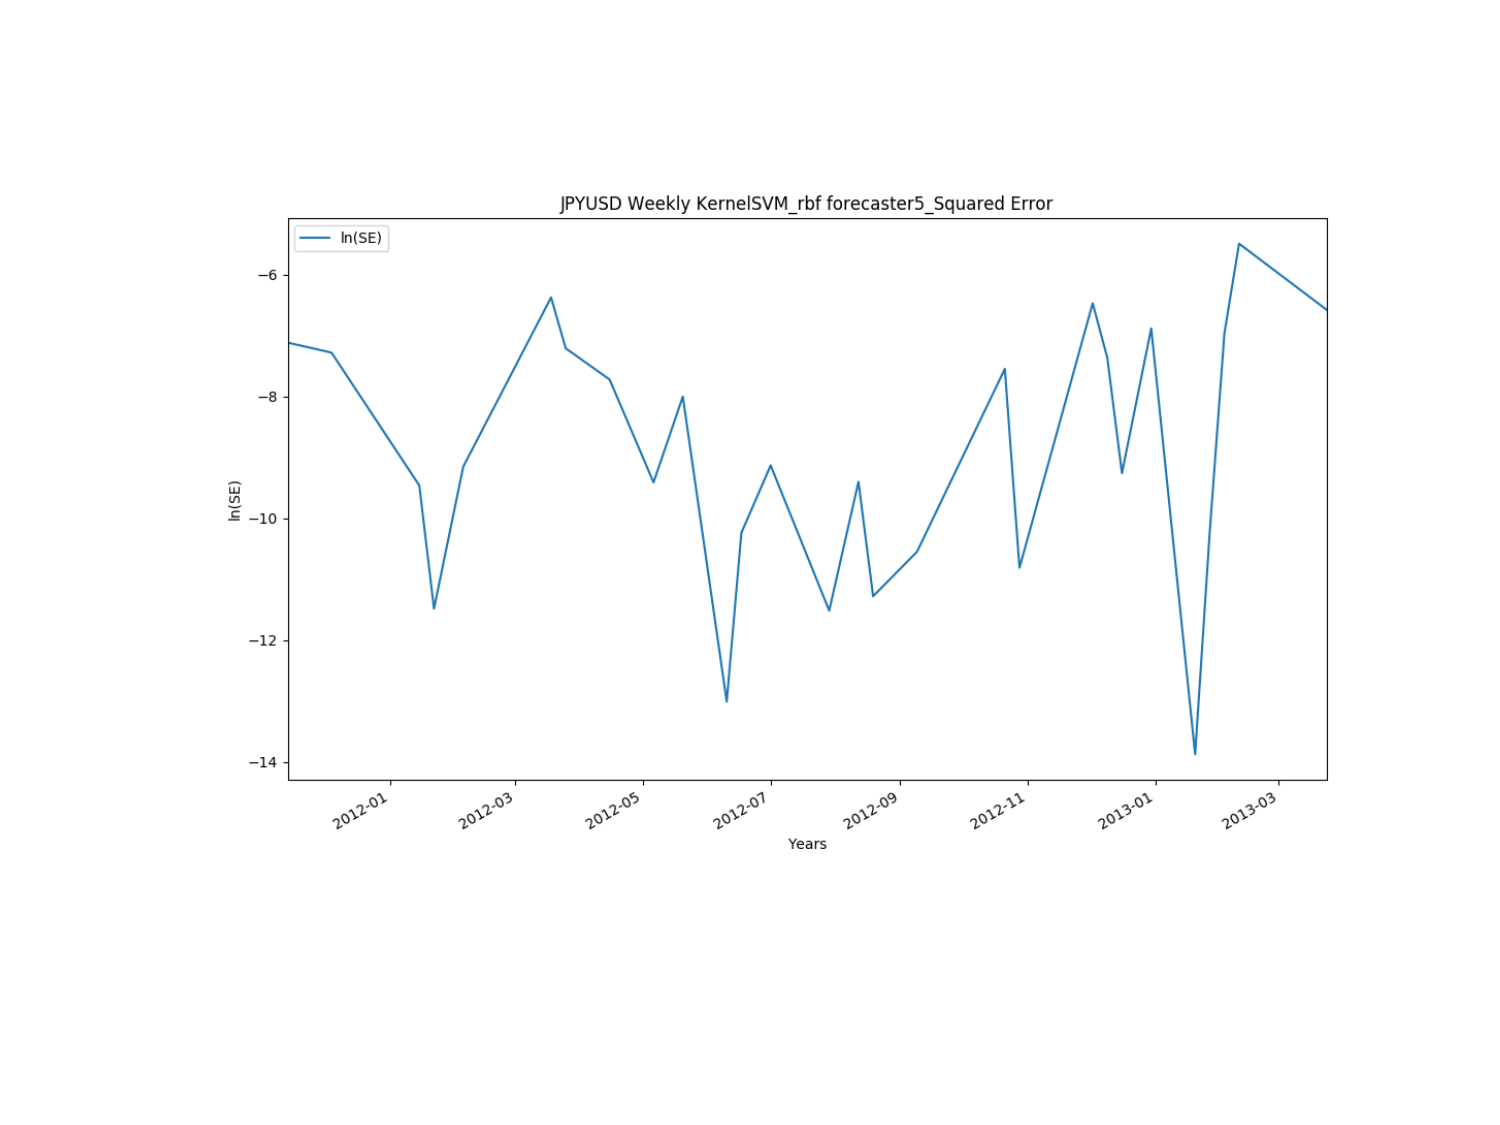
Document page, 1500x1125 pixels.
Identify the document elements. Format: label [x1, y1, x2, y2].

picture [119, 119, 1461, 946]
